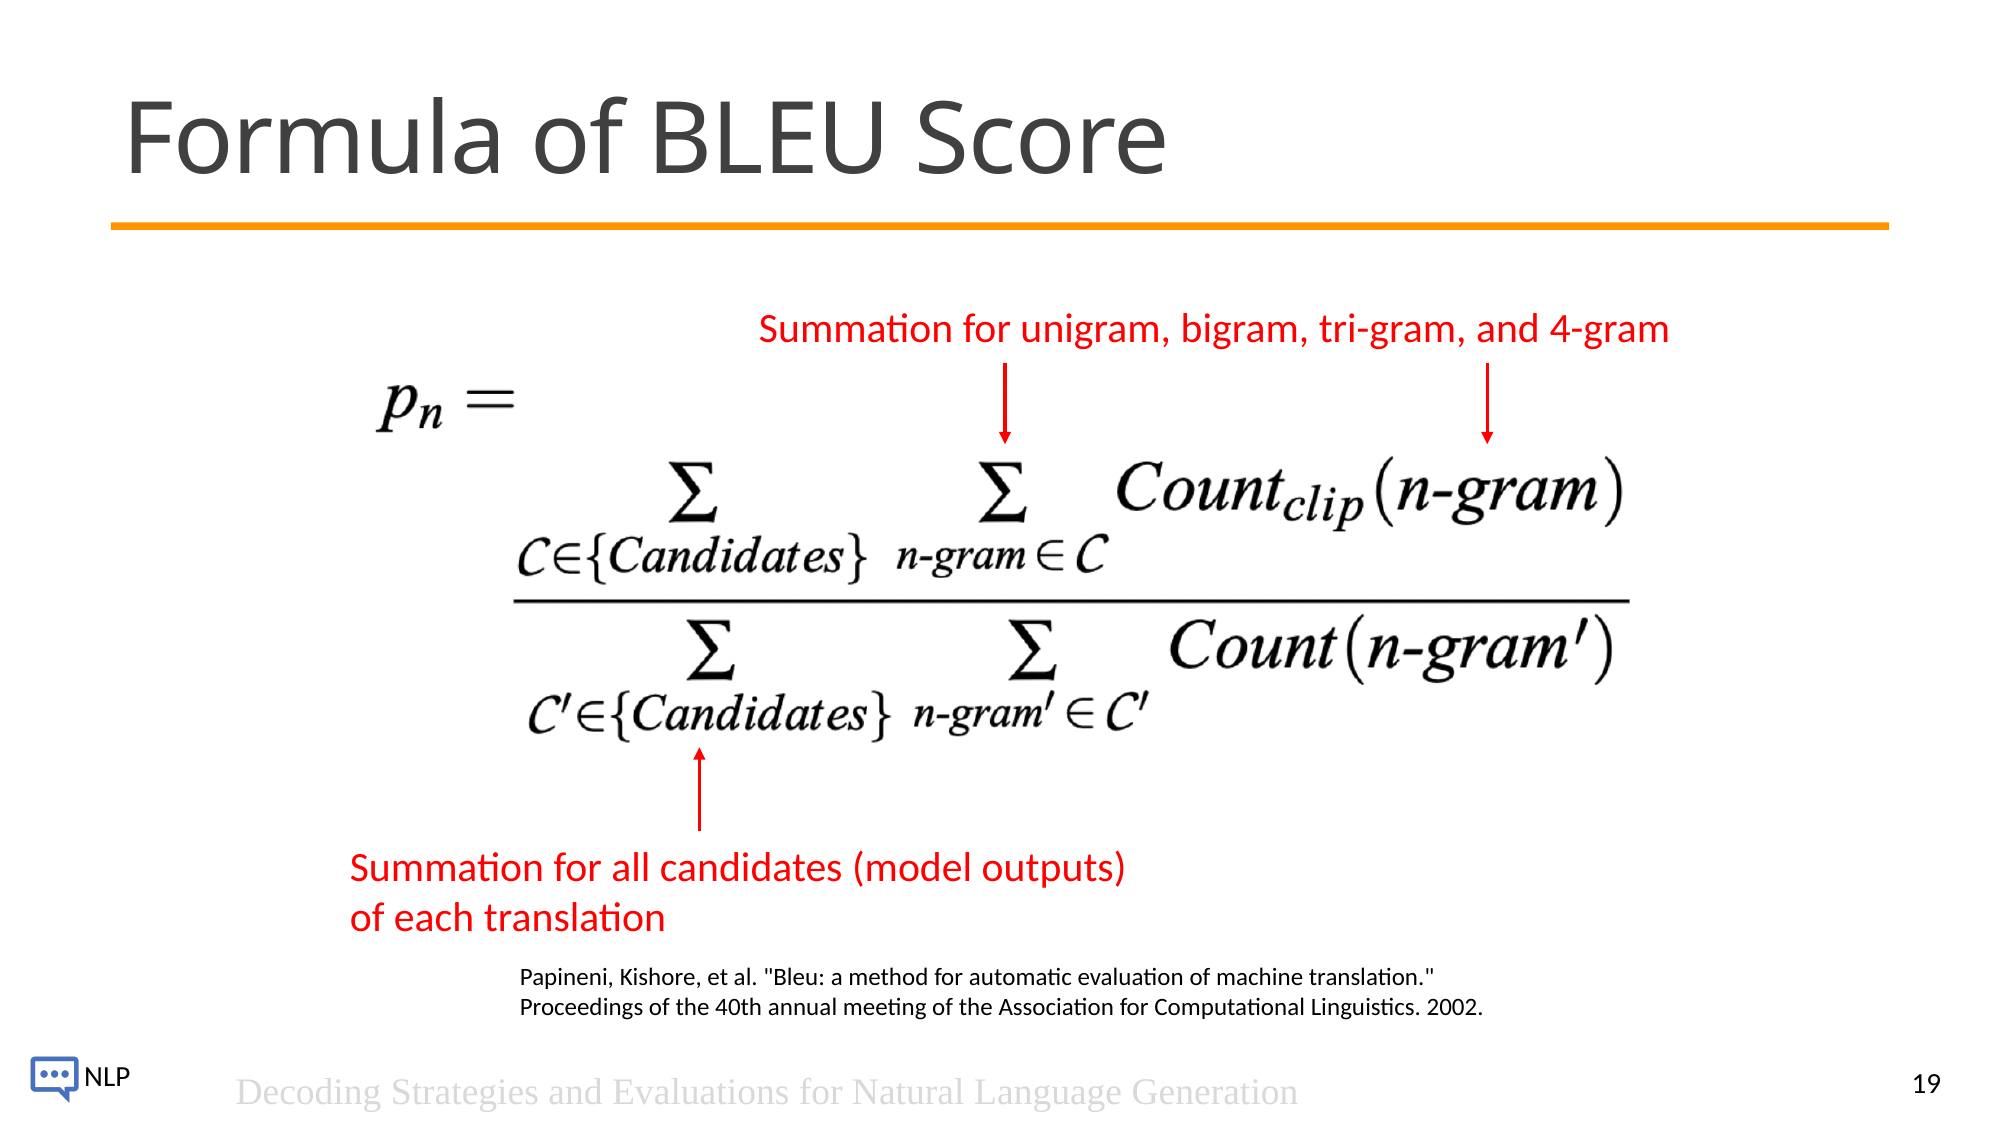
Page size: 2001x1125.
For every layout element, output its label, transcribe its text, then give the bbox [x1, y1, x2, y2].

picture [361, 366, 1638, 759]
text_box Summation for unigram, bigram, tri-gram, and 4-gram [744, 292, 1700, 358]
text_box Summation for all candidates (model outputs) of each translation [335, 832, 1154, 948]
slide_number 19 [1740, 1052, 1957, 1113]
picture [23, 1047, 86, 1110]
title Formula of BLEU Score [107, 58, 1899, 228]
text_box Decoding Strategies and Evaluations for Natural Language Generation [220, 1059, 1349, 1120]
text_box Papineni, Kishore, et al. "Bleu: a method for automatic evaluation of machine translation." Proceedings of the 40th annual meeting of the Association for Computational Linguistics. 2002. [505, 953, 1505, 1029]
